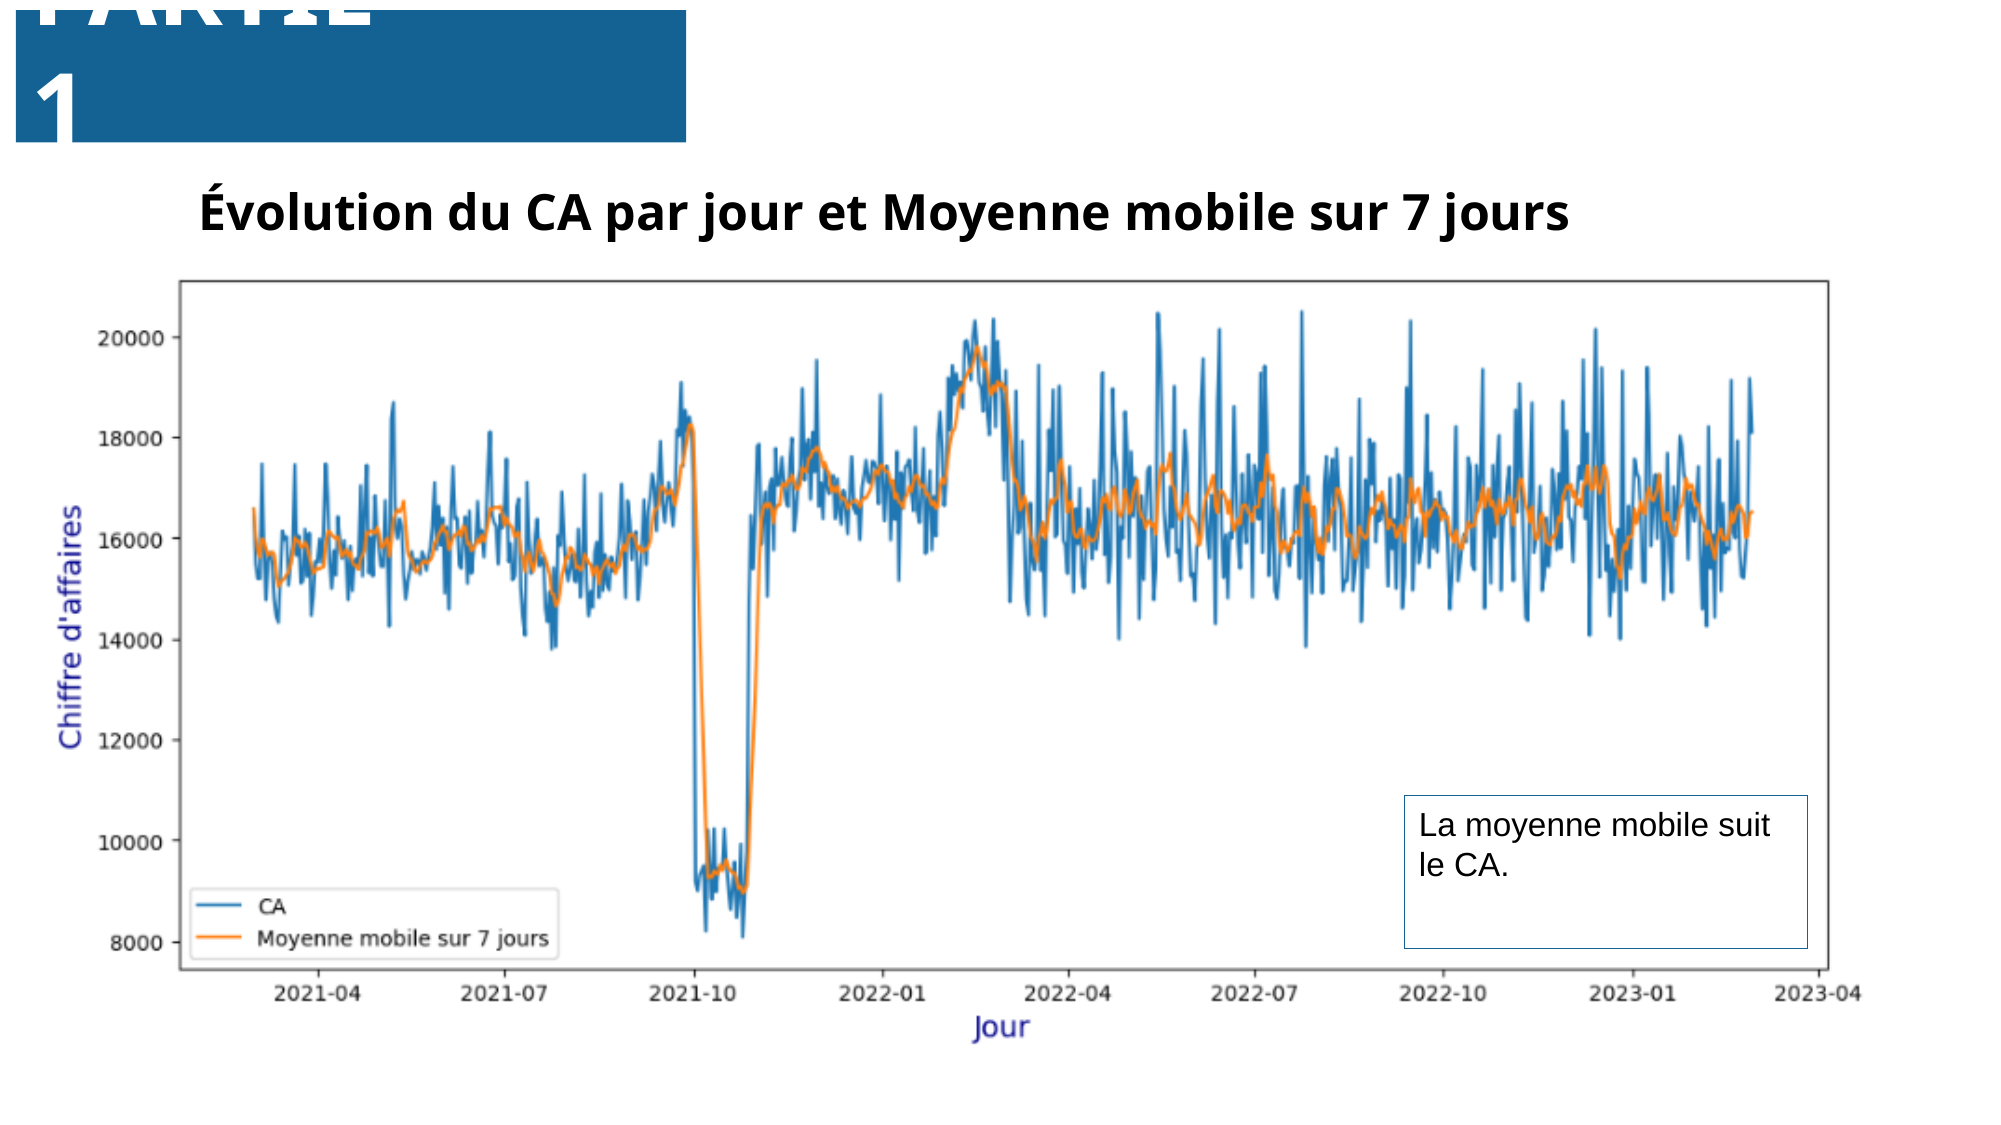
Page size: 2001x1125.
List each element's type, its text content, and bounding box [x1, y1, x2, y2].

text_box [15, 9, 687, 144]
text_box Partie 1 [15, 40, 471, 174]
picture [38, 262, 1880, 1062]
subtitle Évolution du CA par jour et Moyenne mobile sur 7 jours [183, 173, 1852, 262]
